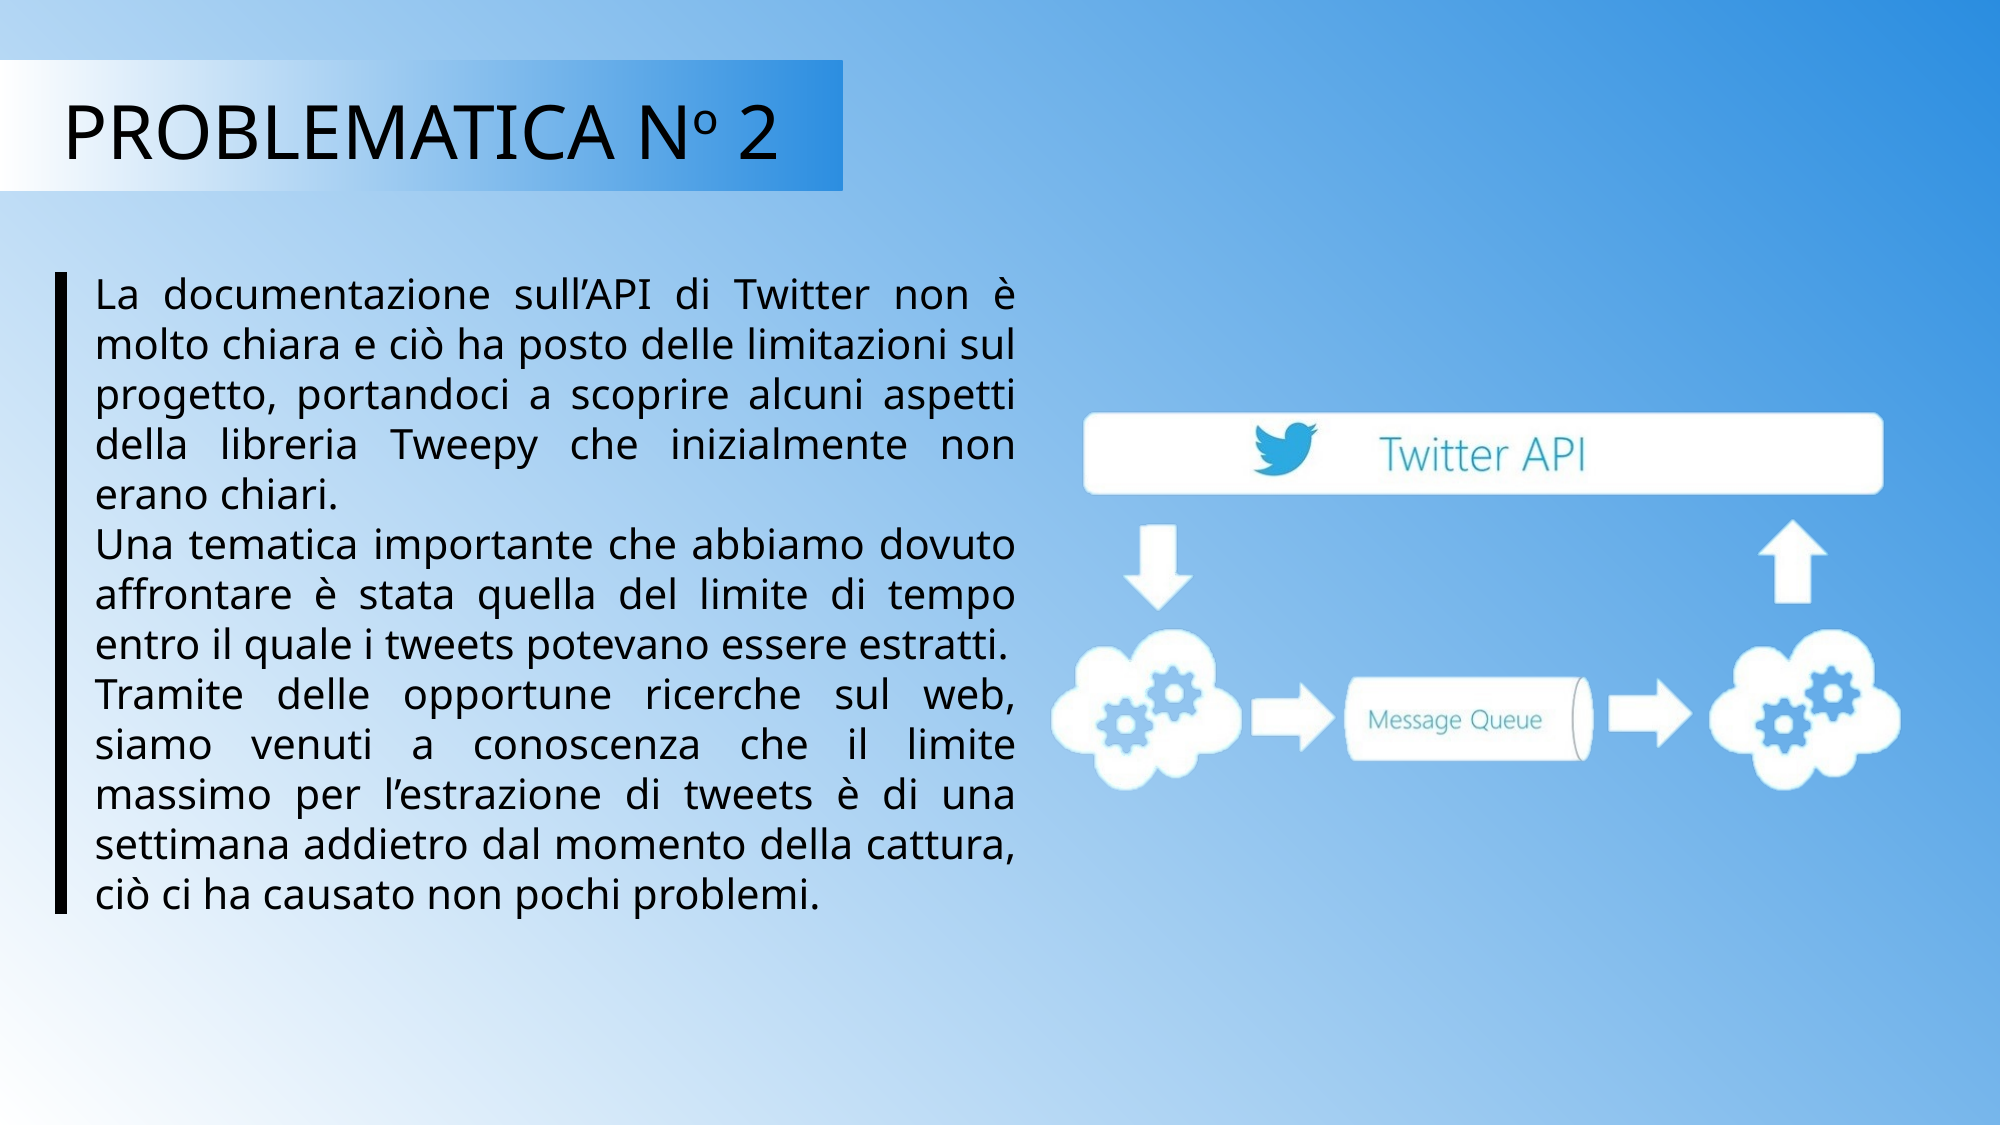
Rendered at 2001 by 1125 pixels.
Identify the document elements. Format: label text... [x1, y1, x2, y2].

text_box La documentazione sull’API di Twitter non è molto chiara e ciò ha posto delle limitazioni sul progetto, portandoci a scoprire alcuni aspetti della libreria Tweepy che inizialmente non erano chiari. Una tematica importante che abbiamo dovuto affrontare è stata quella del limite di tempo entro il quale i tweets potevano essere estratti. Tramite delle opportune ricerche sul web, siamo venuti a conoscenza che il limite massimo per l’estrazione di tweets è di una settimana addietro dal momento della cattura, ciò ci ha causato non pochi problemi. [79, 260, 1032, 926]
picture [959, 322, 1990, 903]
text_box PROBLEMATICA No 2 [0, 60, 844, 192]
